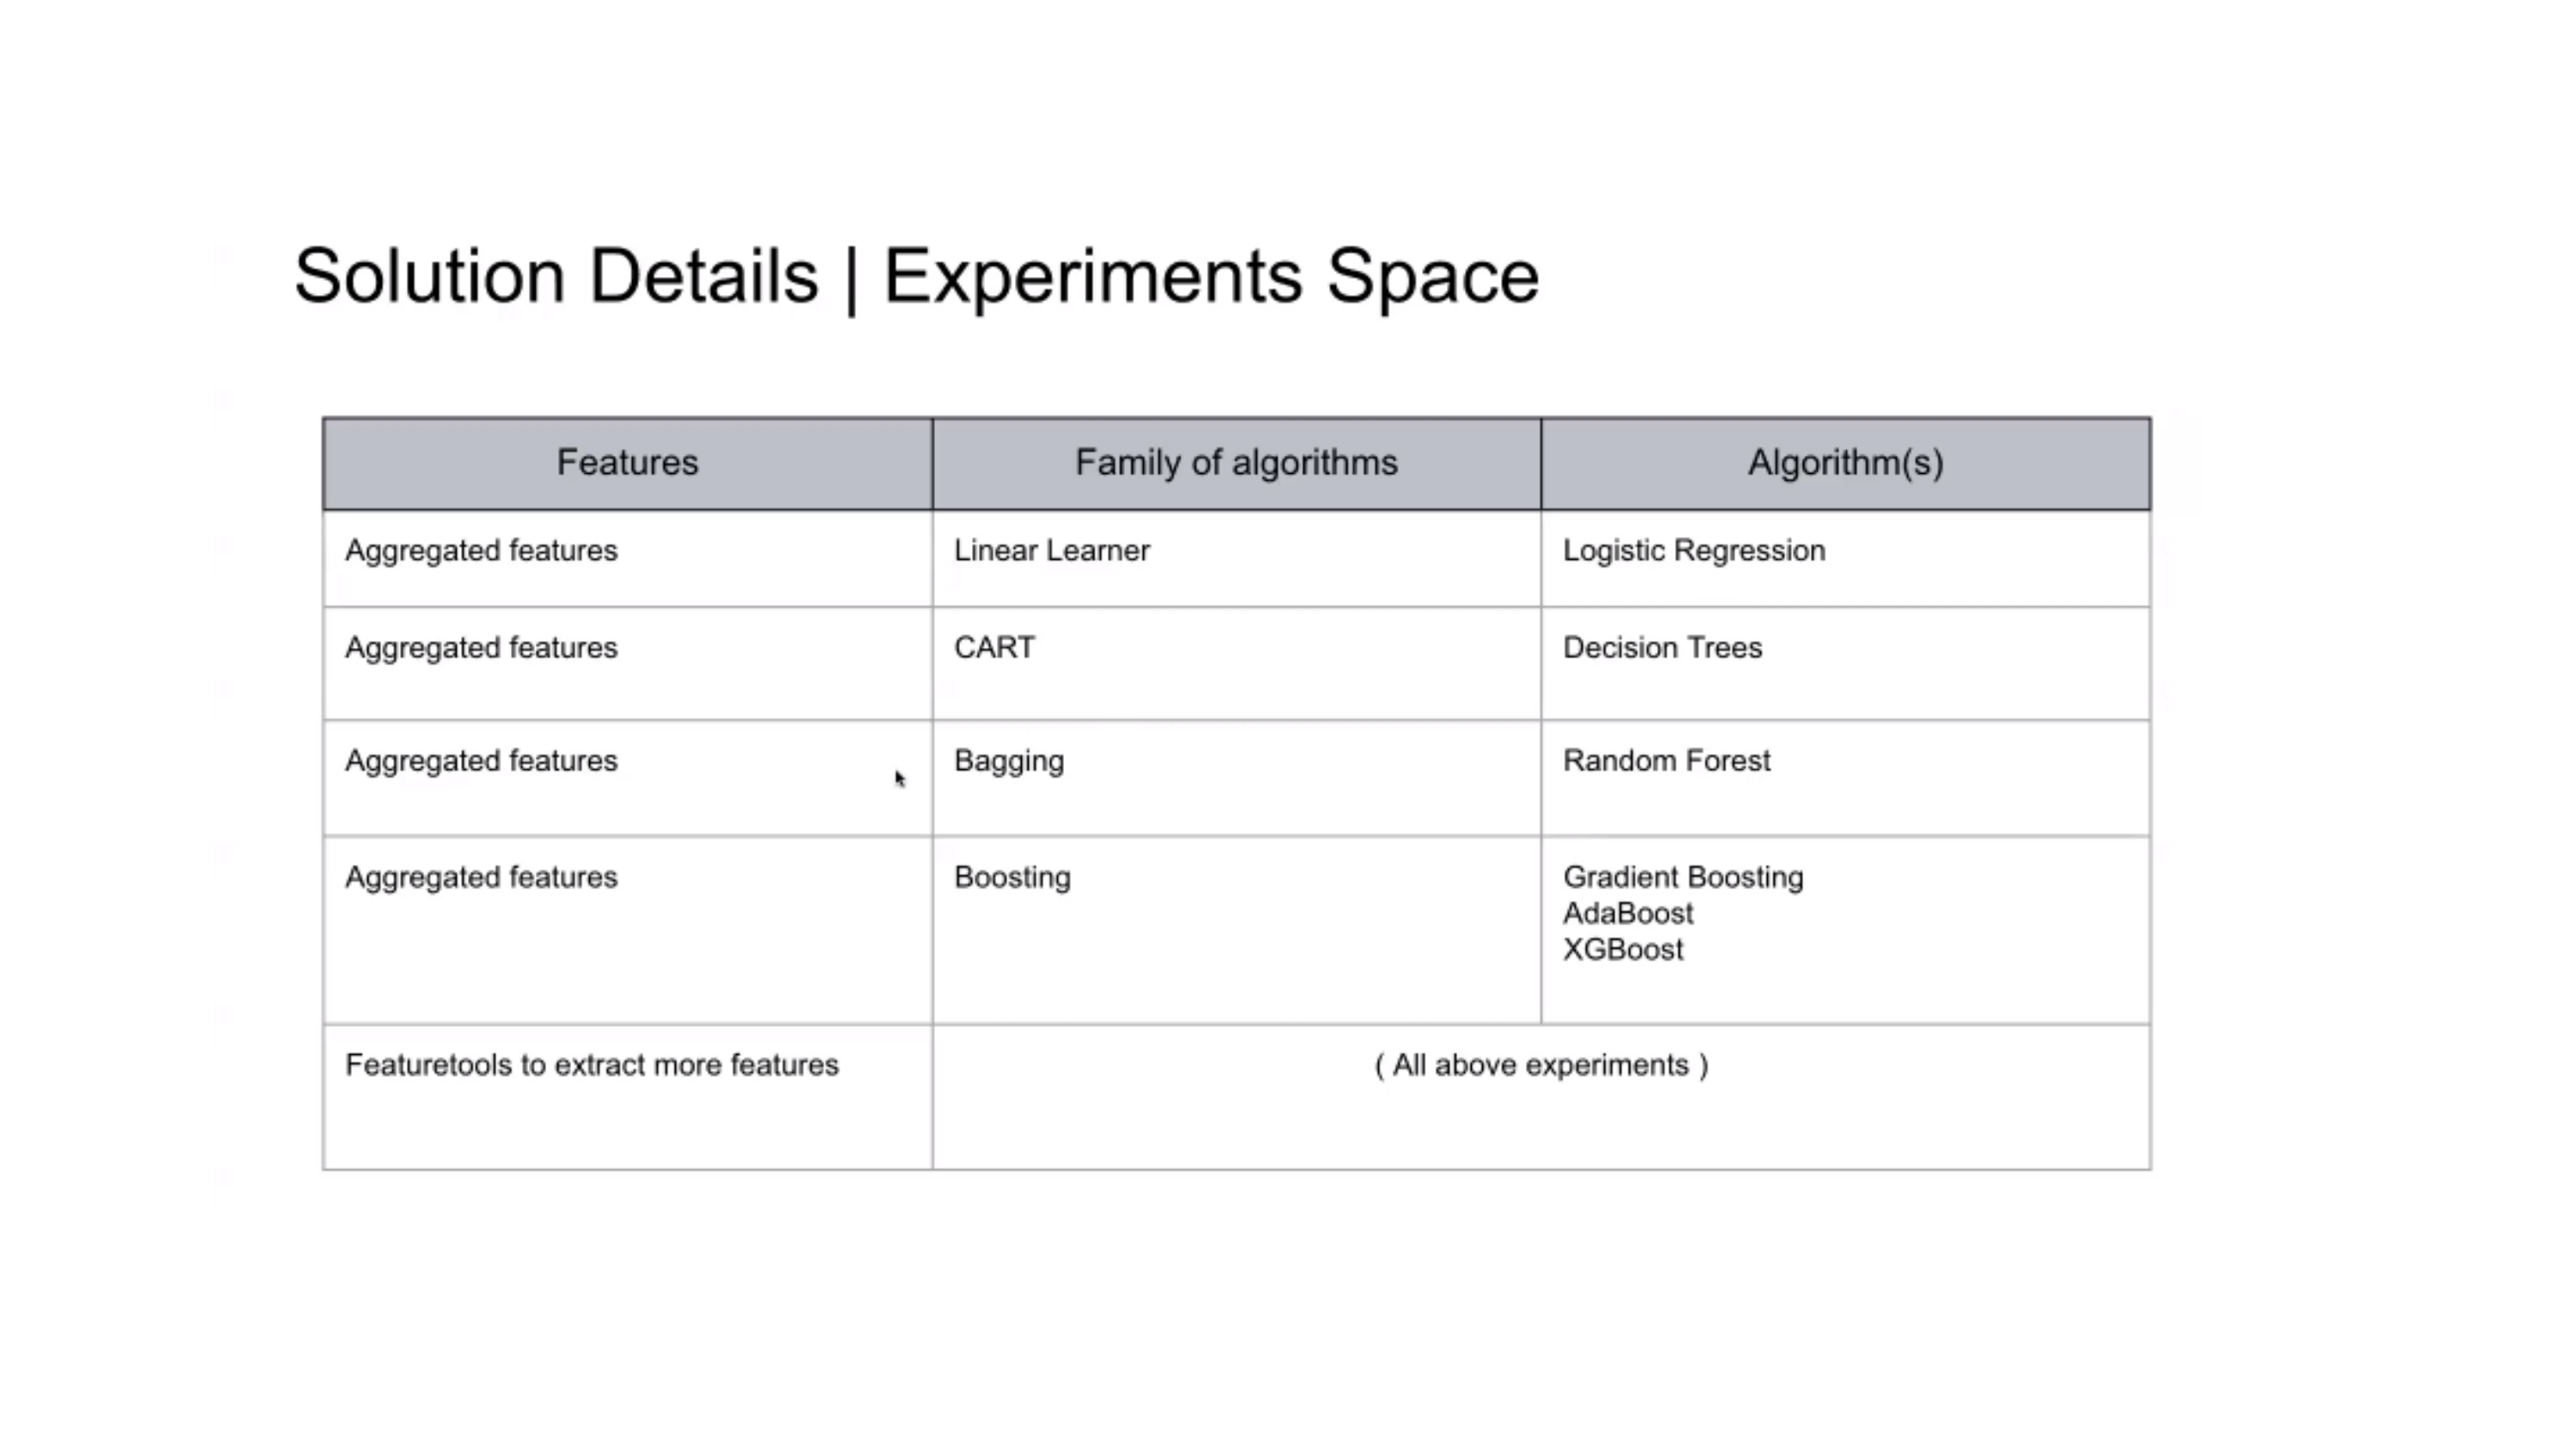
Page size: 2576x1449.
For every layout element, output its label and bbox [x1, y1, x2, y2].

picture [214, 176, 2203, 1208]
